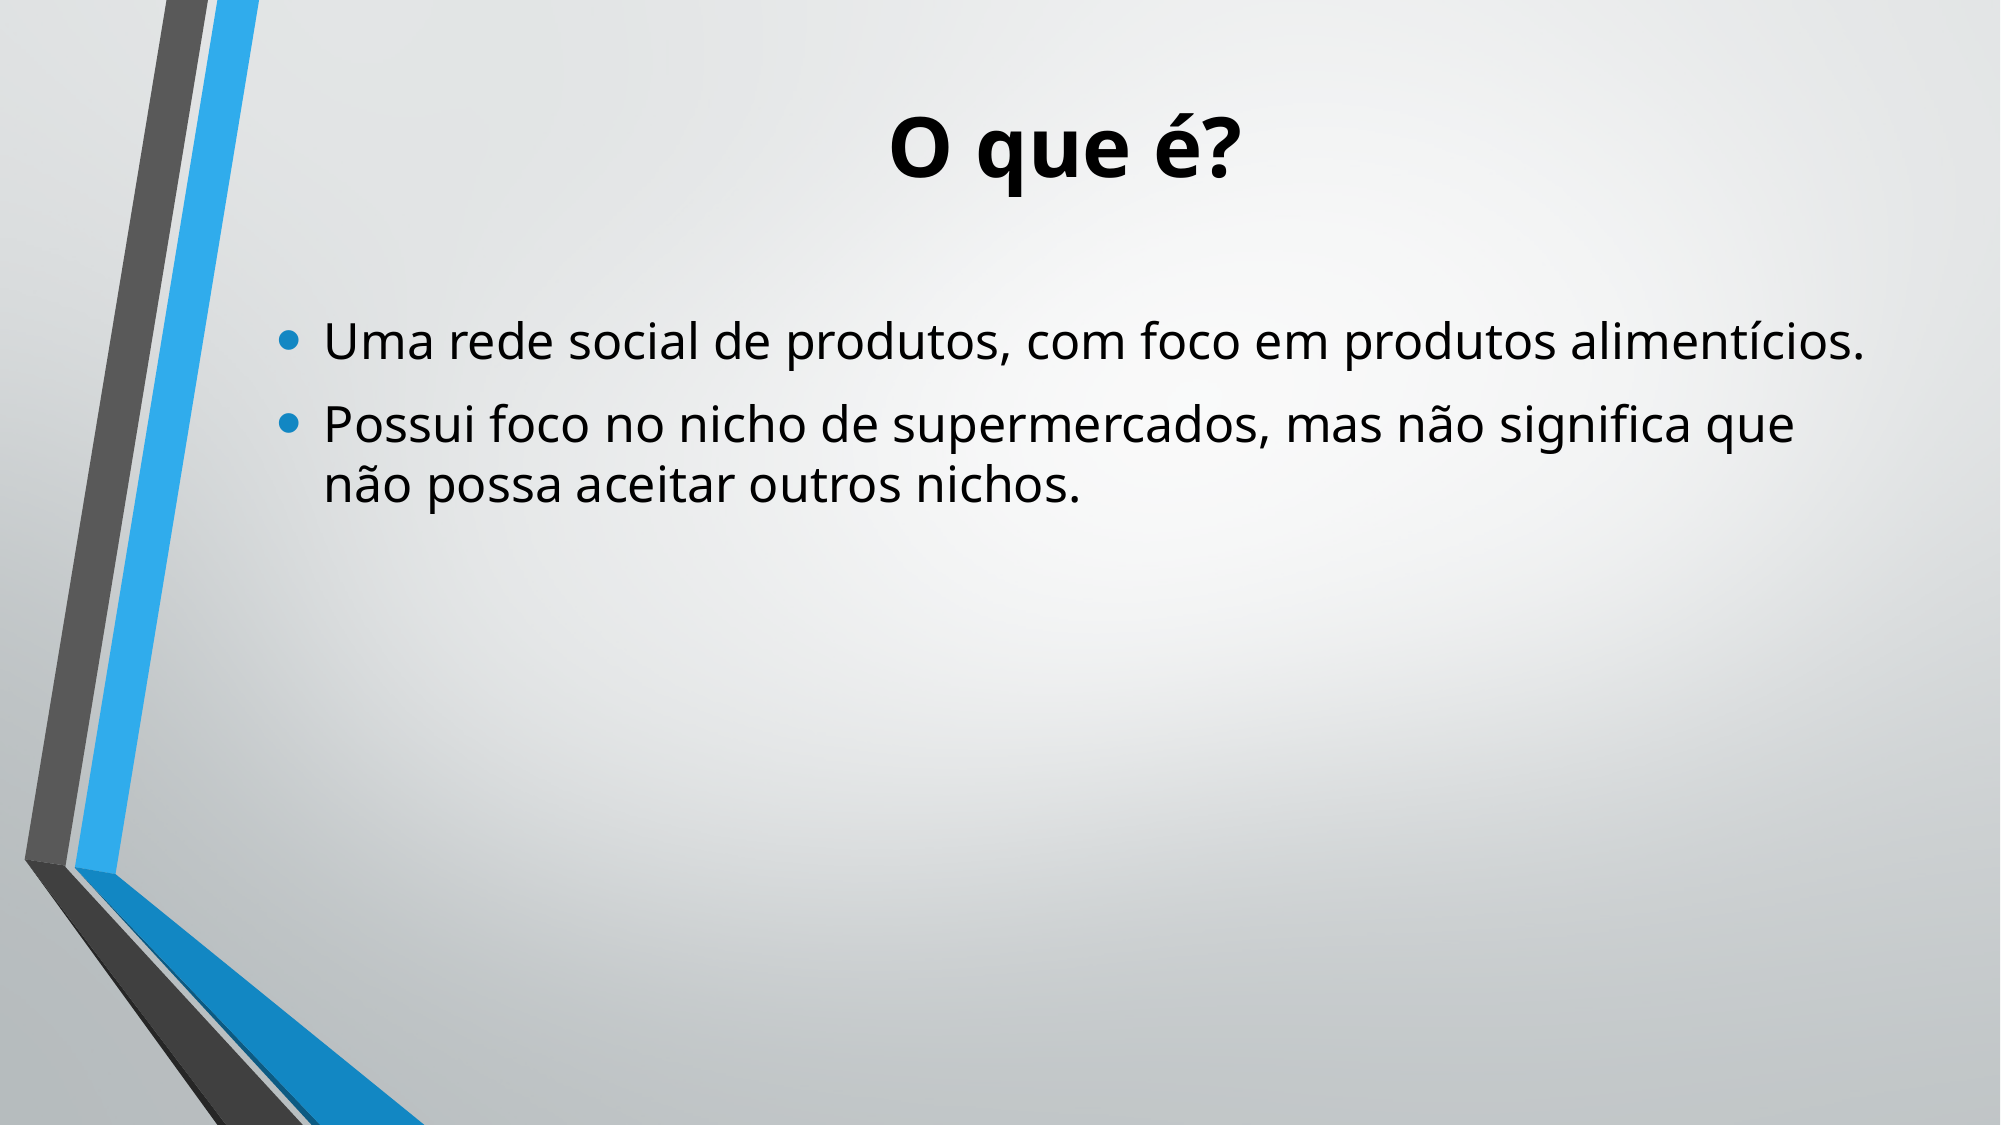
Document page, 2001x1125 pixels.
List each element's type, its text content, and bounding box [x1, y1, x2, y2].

list Uma rede social de produtos, com foco em produtos alimentícios. Possui foco no nicho de supermercados, mas não significa que não possa aceitar outros nichos. [261, 198, 1887, 623]
title O que é? [243, 0, 1887, 288]
